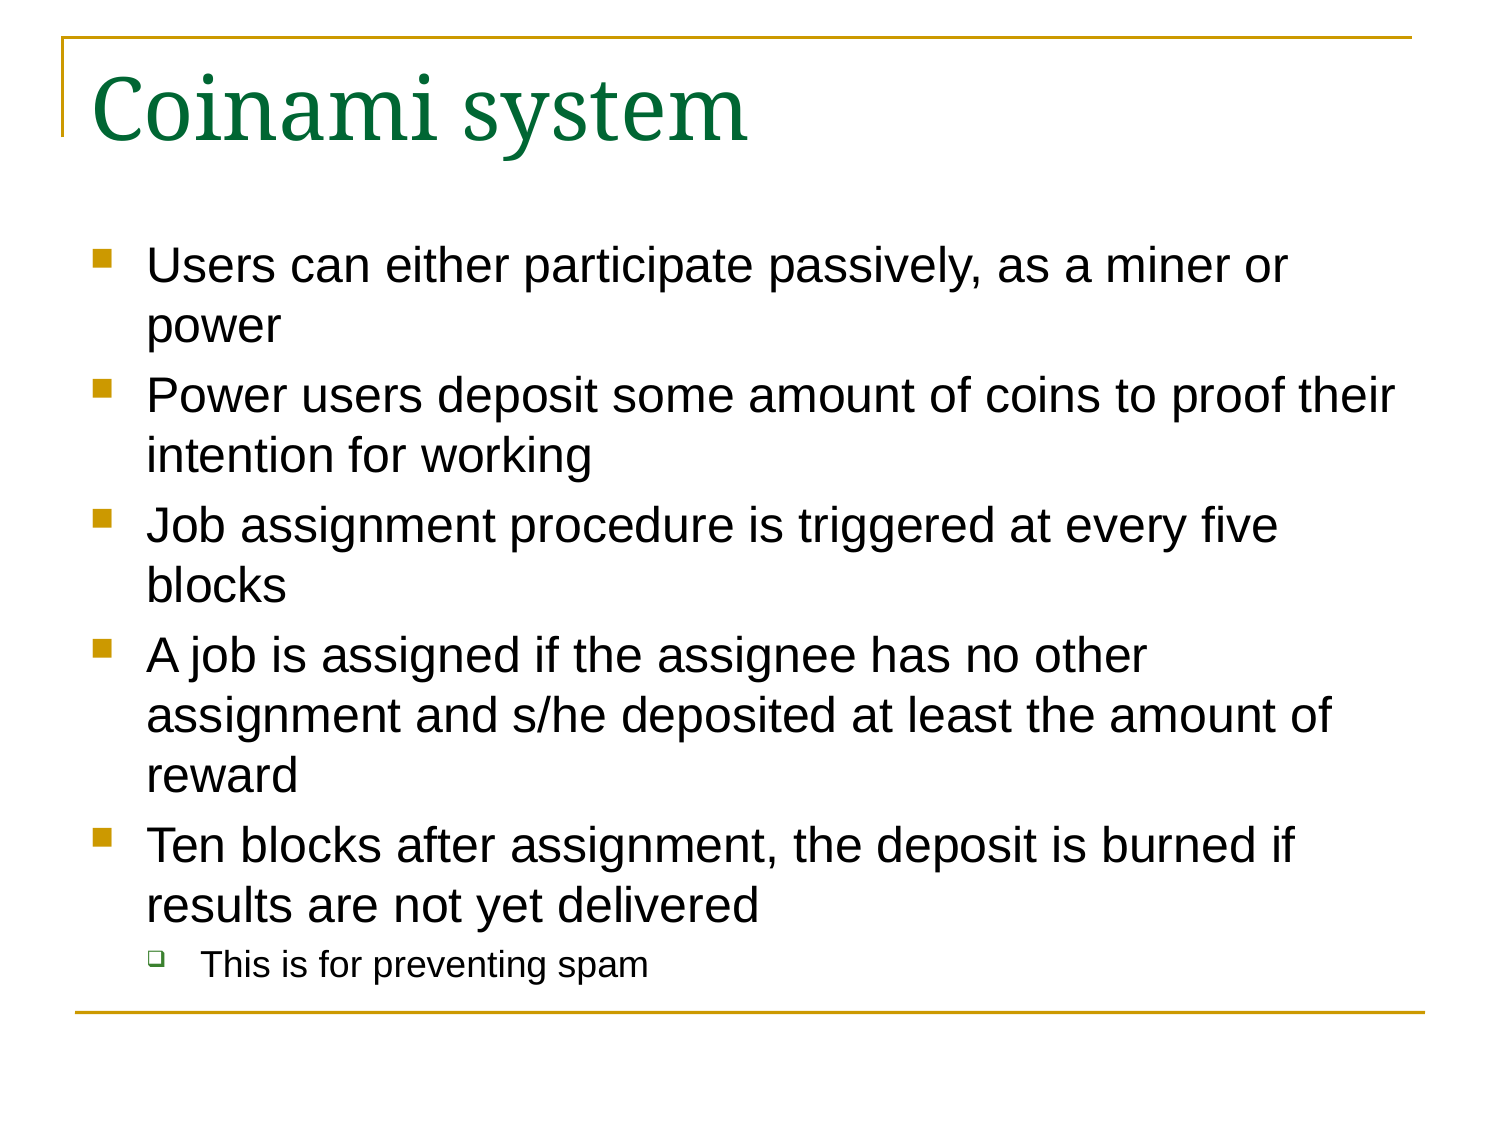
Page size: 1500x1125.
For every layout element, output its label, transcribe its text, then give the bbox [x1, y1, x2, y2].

title Coinami system [74, 45, 1426, 224]
list Users can either participate passively, as a miner or power Power users deposit some amount of coins to proof their intention for working Job assignment procedure is triggered at every five blocks A job is assigned if the assignee has no other assignment and s/he deposited at least the amount of reward Ten blocks after assignment, the deposit is burned if results are not yet delivered This is for preventing spam [74, 224, 1426, 969]
